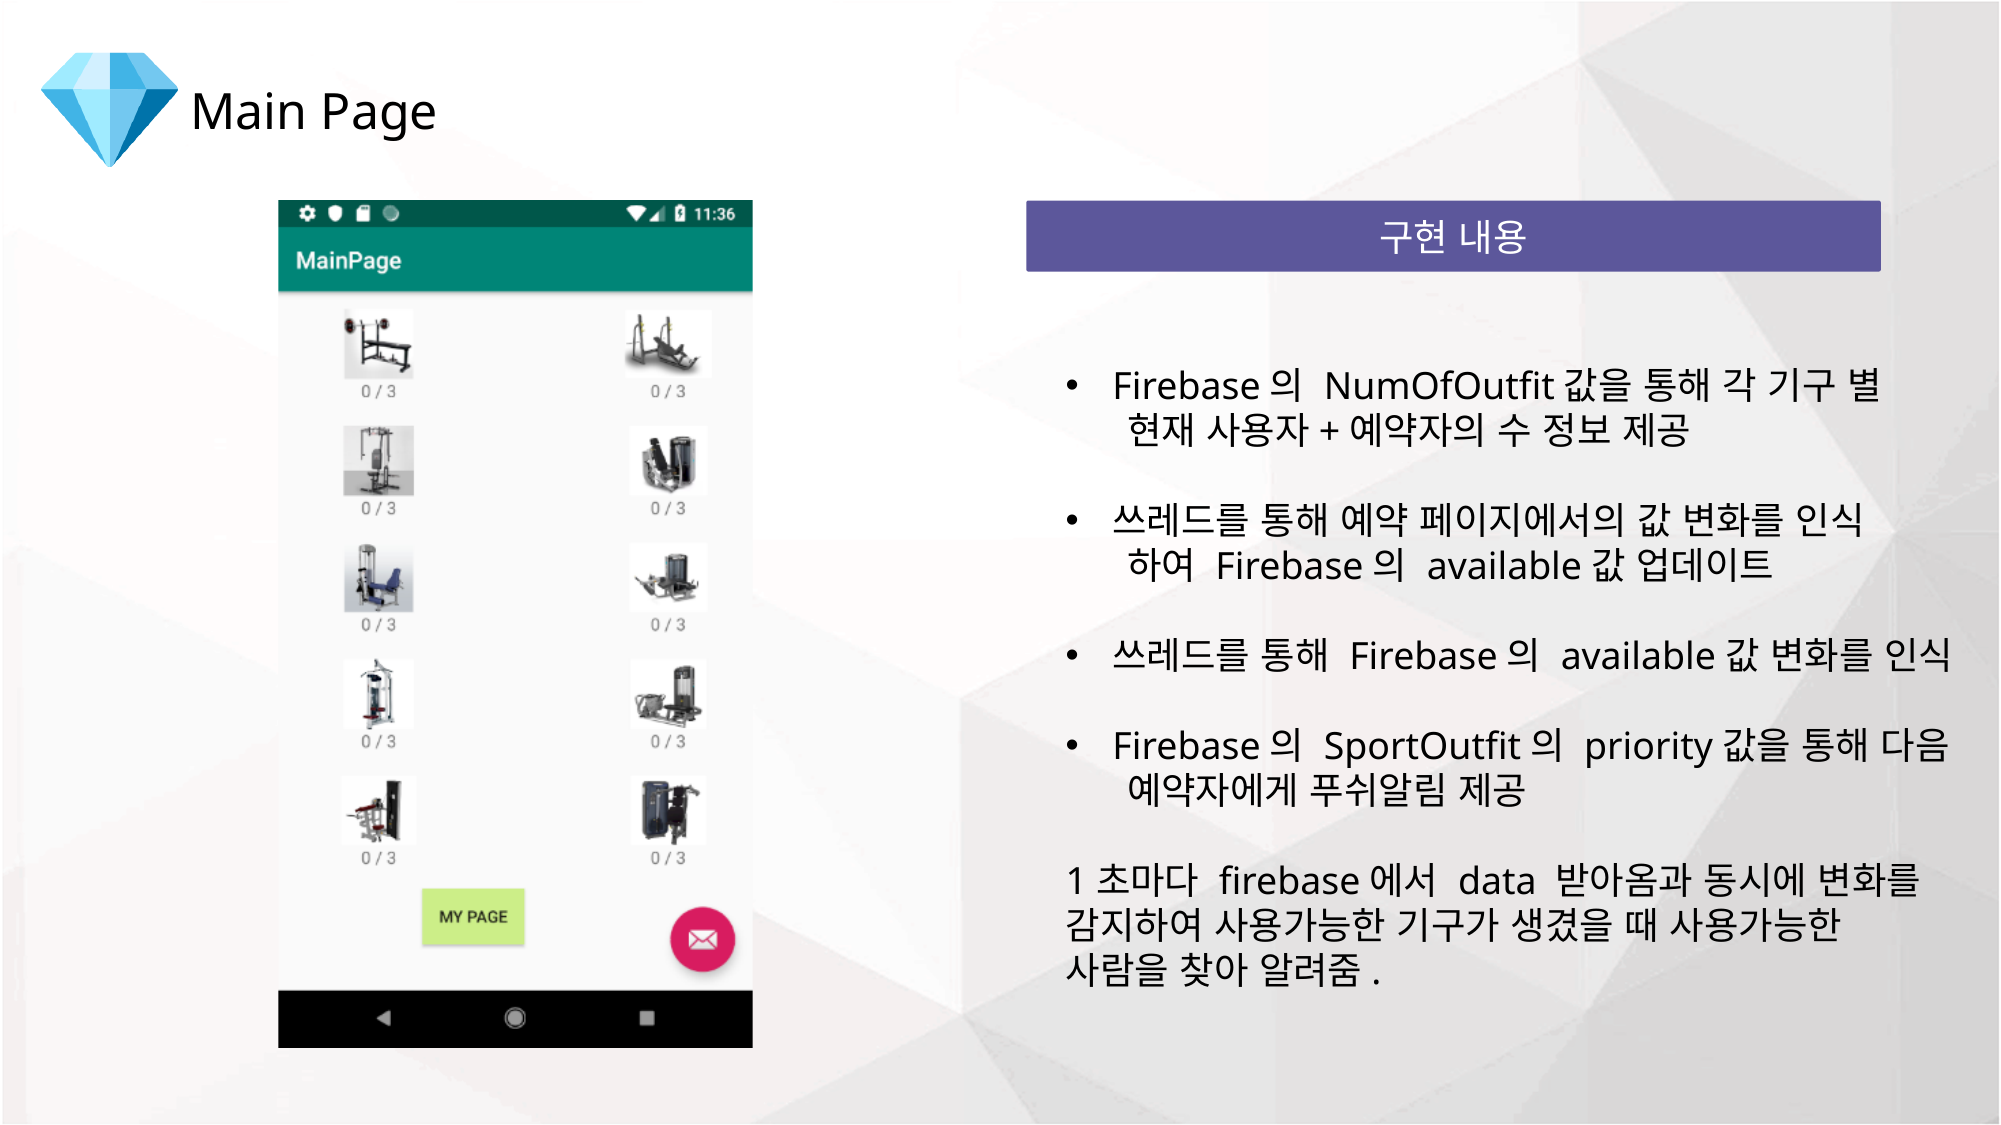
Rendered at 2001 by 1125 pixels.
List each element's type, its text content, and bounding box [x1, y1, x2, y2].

picture [0, 0, 2001, 1125]
text_box Main Page [178, 71, 453, 147]
text_box 구현 내용 [1025, 199, 1882, 273]
text_box Firebase의 NumOfOutfit값을 통해 각 기구 별 현재 사용자+예약자의 수 정보 제공 쓰레드를 통해 예약 페이지에서의 값 변화를 인식 하여 Firebase의 available값 업데이트 쓰레드를 통해 Firebase의 available값 변화를 인식 Firebase의 SportOutfit의 priority값을 통해 다음 예약자에게 푸쉬알림 제공 1초마다 firebase에서 data 받아옴과 동시에 변화를 감지하여 사용가능한 기구가 생겼을 때 사용가능한 사람을 찾아 알려줌. [1050, 354, 1969, 999]
